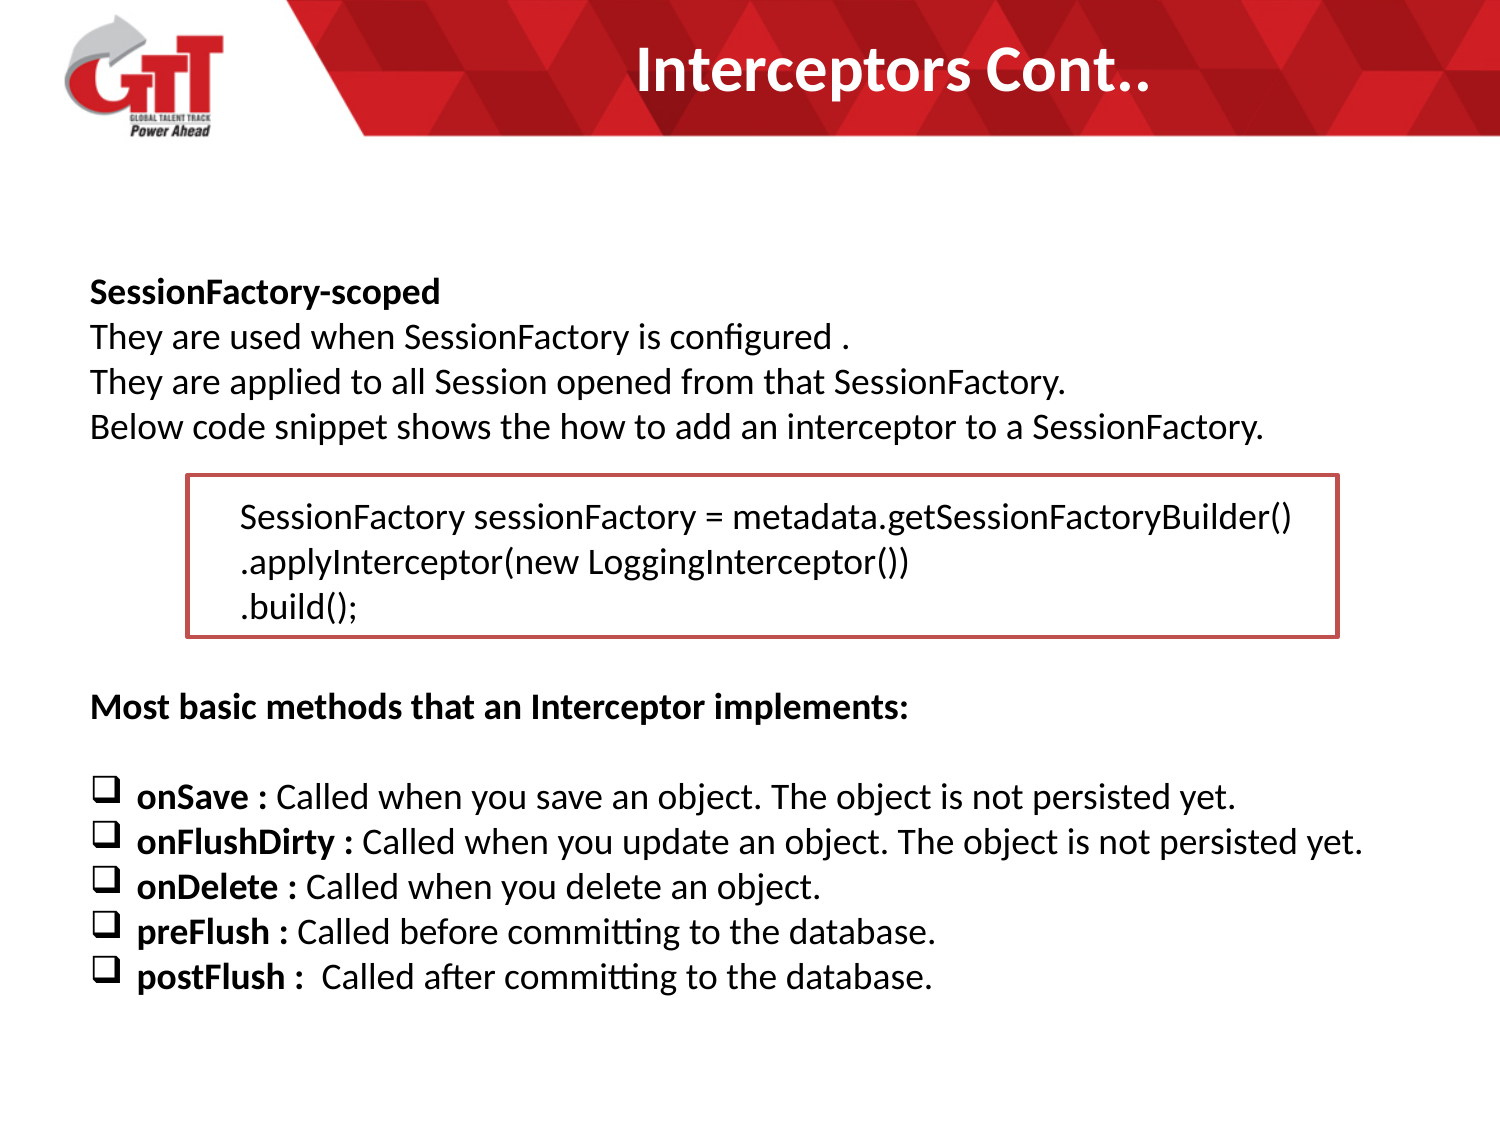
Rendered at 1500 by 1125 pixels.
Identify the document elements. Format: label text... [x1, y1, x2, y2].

text_box [185, 473, 1340, 639]
text_box Most basic methods that an Interceptor implements: onSave : Called when you save an object. The object is not persisted yet. onFlushDirty : Called when you update an object. The object is not persisted yet. onDelete : Called when you delete an object. preFlush : Called before committing to the database. postFlush : Called after committing to the database. [74, 674, 1438, 1005]
title Interceptors Cont.. [324, 12, 1463, 118]
text_box SessionFactory-scoped They are used when SessionFactory is configured . They are applied to all Session opened from that SessionFactory. Below code snippet shows the how to add an interceptor to a SessionFactory. SessionFactory sessionFactory = metadata.getSessionFactoryBuilder() .applyInterceptor(new LoggingInterceptor()) .build(); [74, 259, 1413, 635]
picture [0, 0, 1500, 1125]
